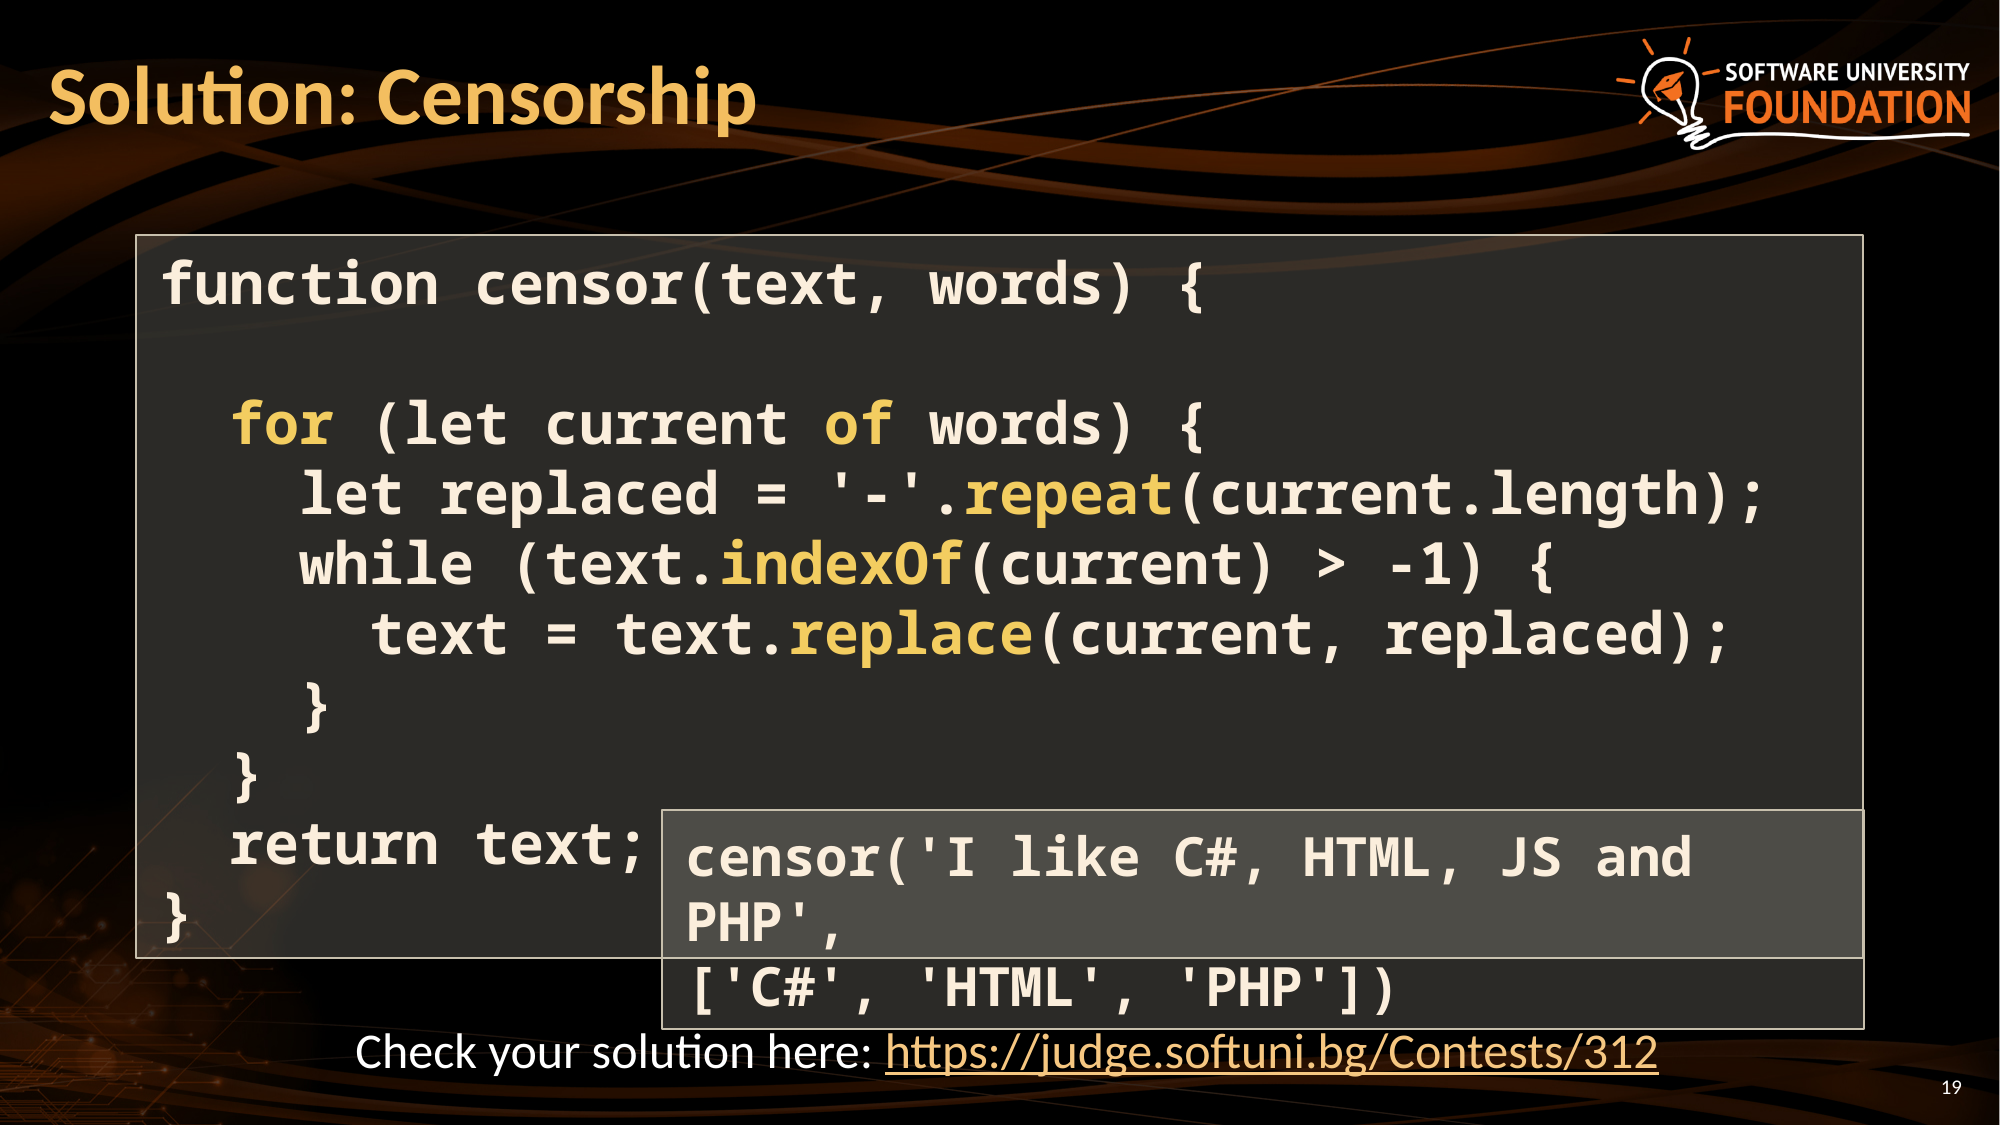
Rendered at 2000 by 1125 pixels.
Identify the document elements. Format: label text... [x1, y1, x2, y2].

text_box Check your solution here: https://judge.softuni.bg/Contests/312 [141, 1011, 1873, 1086]
title Solution: Censorship [30, 6, 1602, 189]
text_box censor('I like C#, HTML, JS and PHP', ['C#', 'HTML', 'PHP']) [662, 810, 1865, 1029]
text_box function censor(text, words) { for (let current of words) { let replaced = '-'.repeat(current.length); while (text.indexOf(current) > -1) { text = text.replace(current, replaced); } } return text; } [136, 234, 1864, 958]
picture [0, 0, 2000, 1125]
slide_number 19 [1897, 1070, 1968, 1103]
